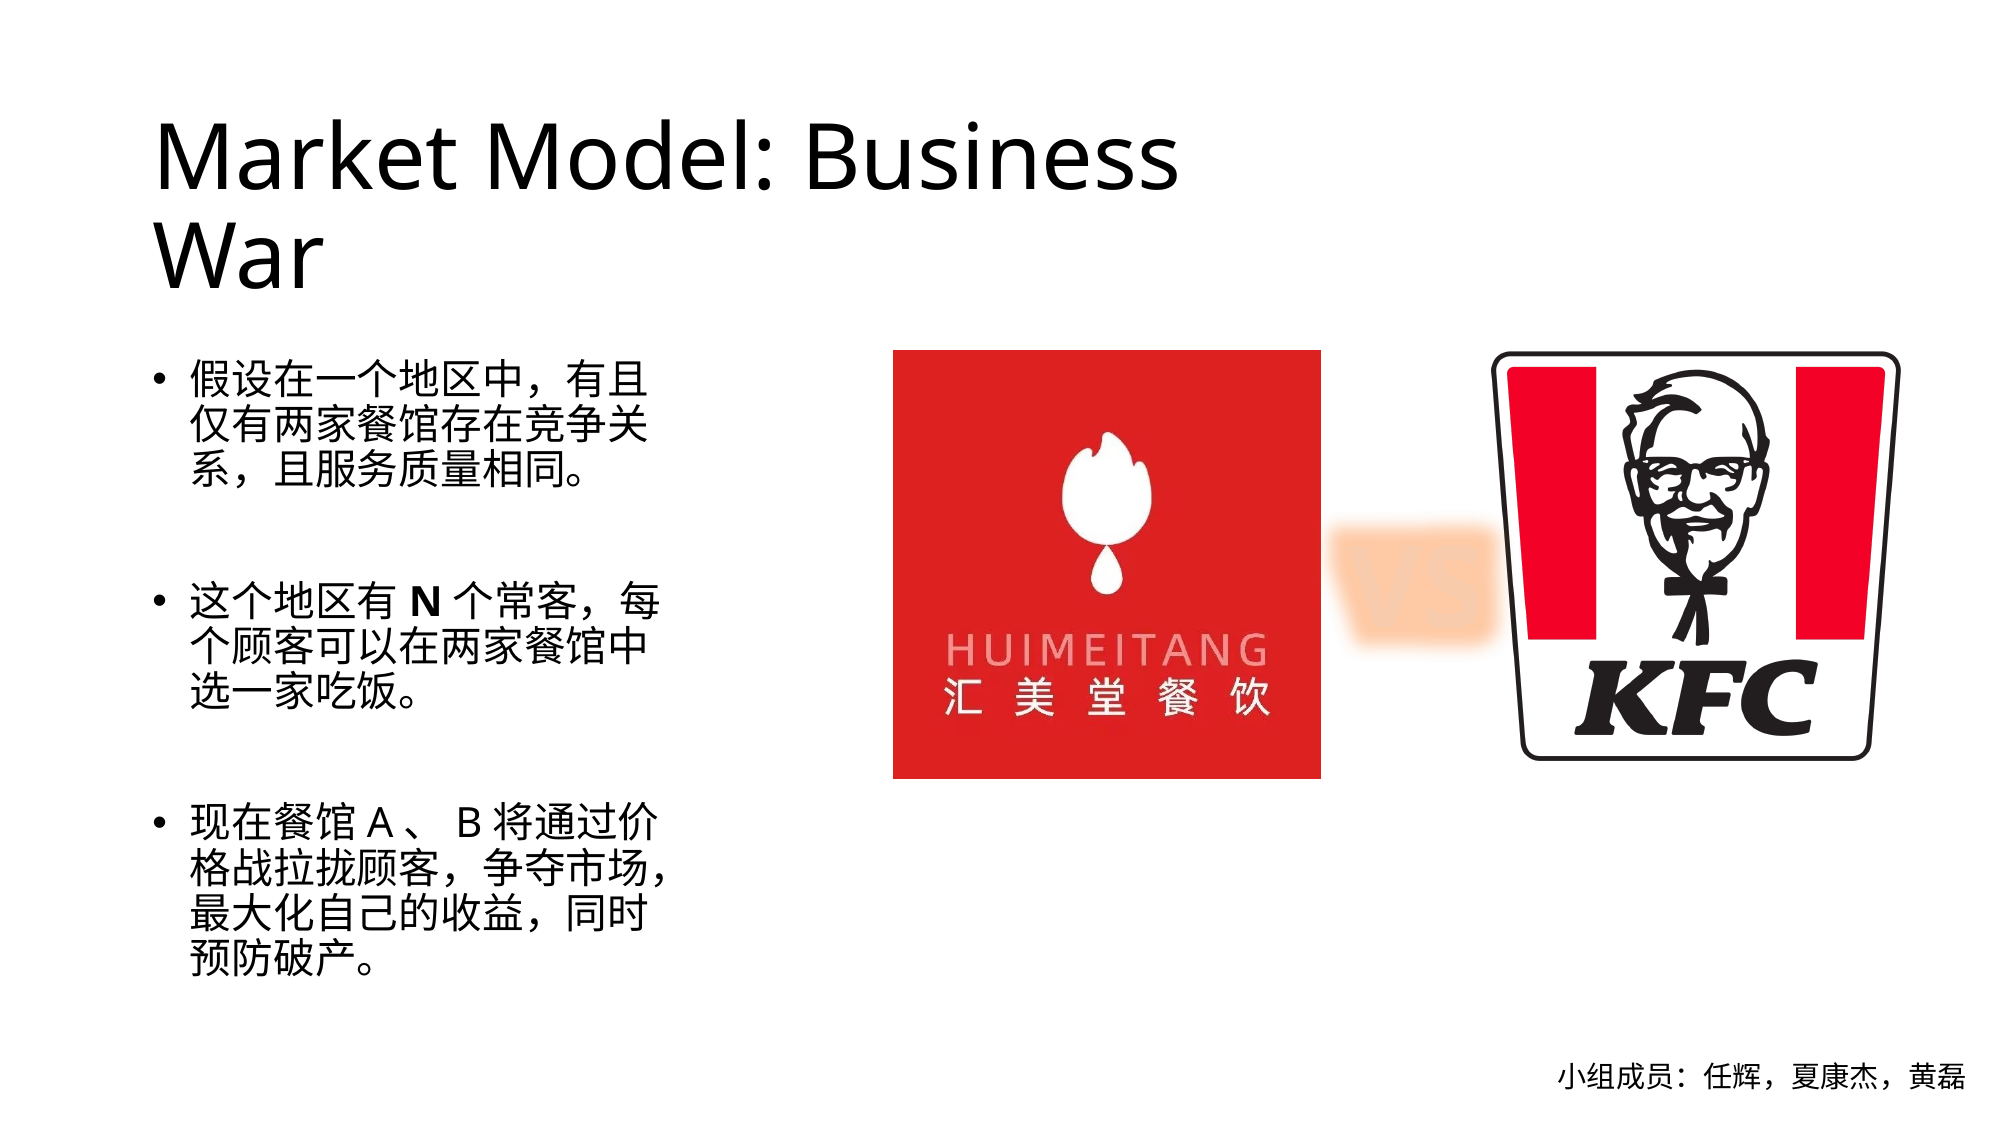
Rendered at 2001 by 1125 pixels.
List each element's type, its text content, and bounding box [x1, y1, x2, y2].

list 假设在一个地区中，有且仅有两家餐馆存在竞争关系，且服务质量相同。 这个地区有N个常客，每个顾客可以在两家餐馆中选一家吃饭。 现在餐馆A、B将通过价格战拉拢顾客，争夺市场，最大化自己的收益，同时预防破产。 [137, 350, 700, 992]
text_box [893, 350, 1903, 779]
title Market Model: Business War [137, 99, 1321, 319]
text_box 小组成员：任辉，夏康杰，黄磊 [1542, 1050, 1982, 1101]
